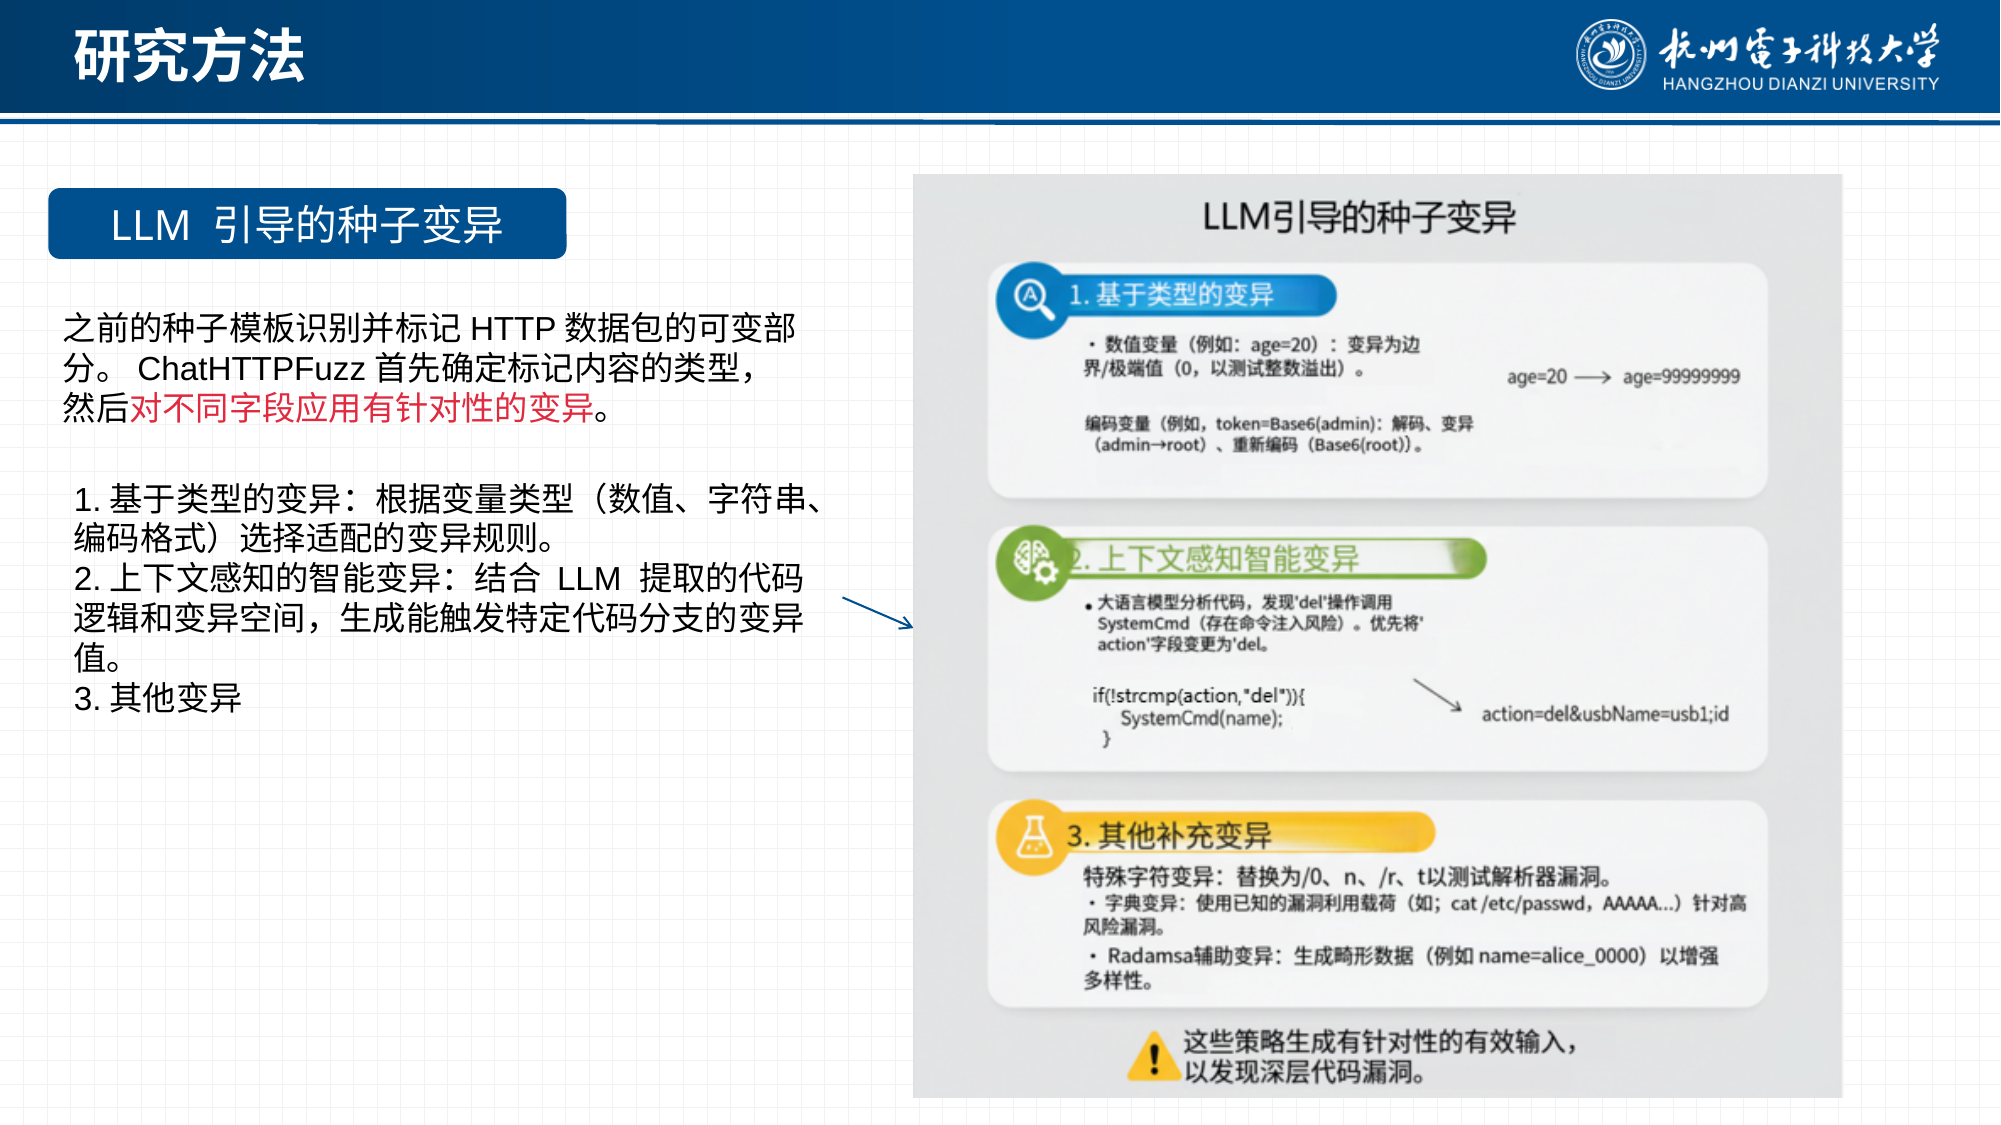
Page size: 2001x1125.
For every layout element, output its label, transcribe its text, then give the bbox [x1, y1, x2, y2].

text_box 之前的种子模板识别并标记HTTP数据包的可变部分。ChatHTTPFuzz首先确定标记内容的类型，然后对不同字段应用有针对性的变异。 [48, 299, 814, 435]
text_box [842, 578, 913, 629]
picture [1576, 0, 1976, 131]
picture [913, 174, 1844, 1098]
text_box LLM 引导的种子变异 [47, 186, 568, 260]
list 研究方法 [59, 19, 854, 136]
text_box 1.基于类型的变异：根据变量类型（数值、字符串、编码格式）选择适配的变异规则。 2.上下文感知的智能变异：结合 LLM 提取的代码逻辑和变异空间，生成能触发特定代码分支的变异值。 3.其他变异 [58, 470, 843, 725]
